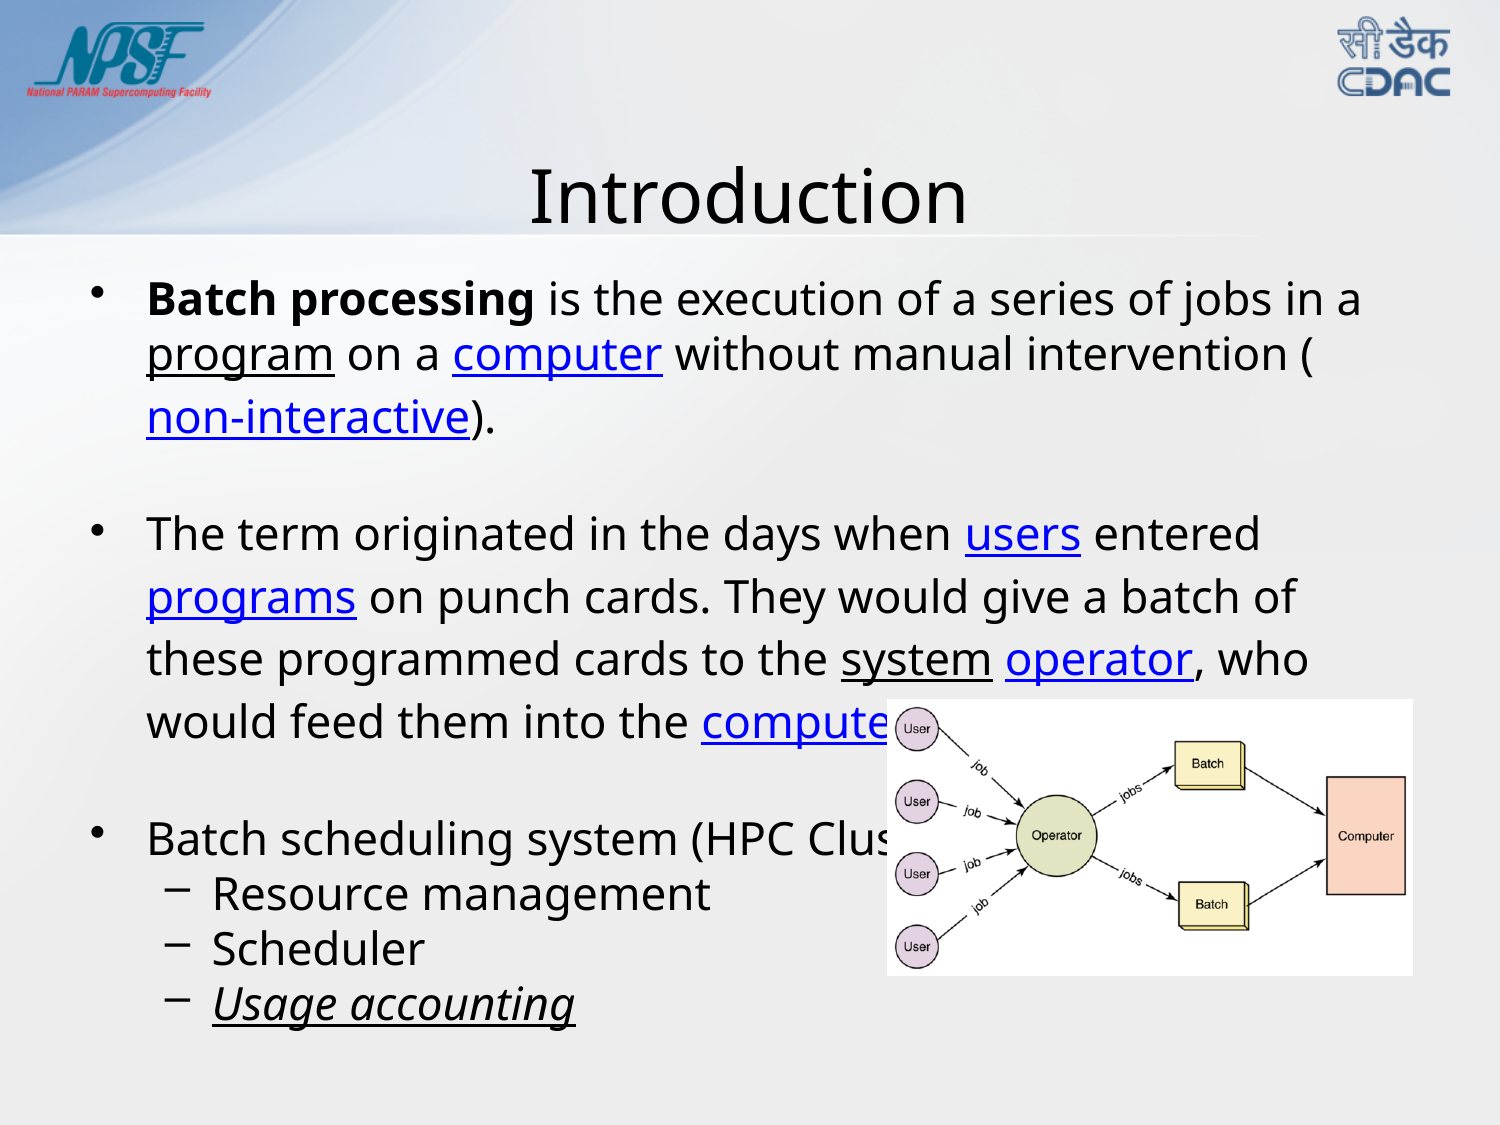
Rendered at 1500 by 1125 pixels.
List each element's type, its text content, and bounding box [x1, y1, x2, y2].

list Batch processing is the execution of a series of jobs in a program on a computer without manual intervention (non-interactive). The term originated in the days when users entered programs on punch cards. They would give a batch of these programmed cards to the system operator, who would feed them into the computer. Batch scheduling system (HPC Cluster) Resource management Scheduler Usage accounting [75, 262, 1425, 1005]
title Introduction [75, 58, 1425, 247]
picture [0, 12, 1500, 1125]
